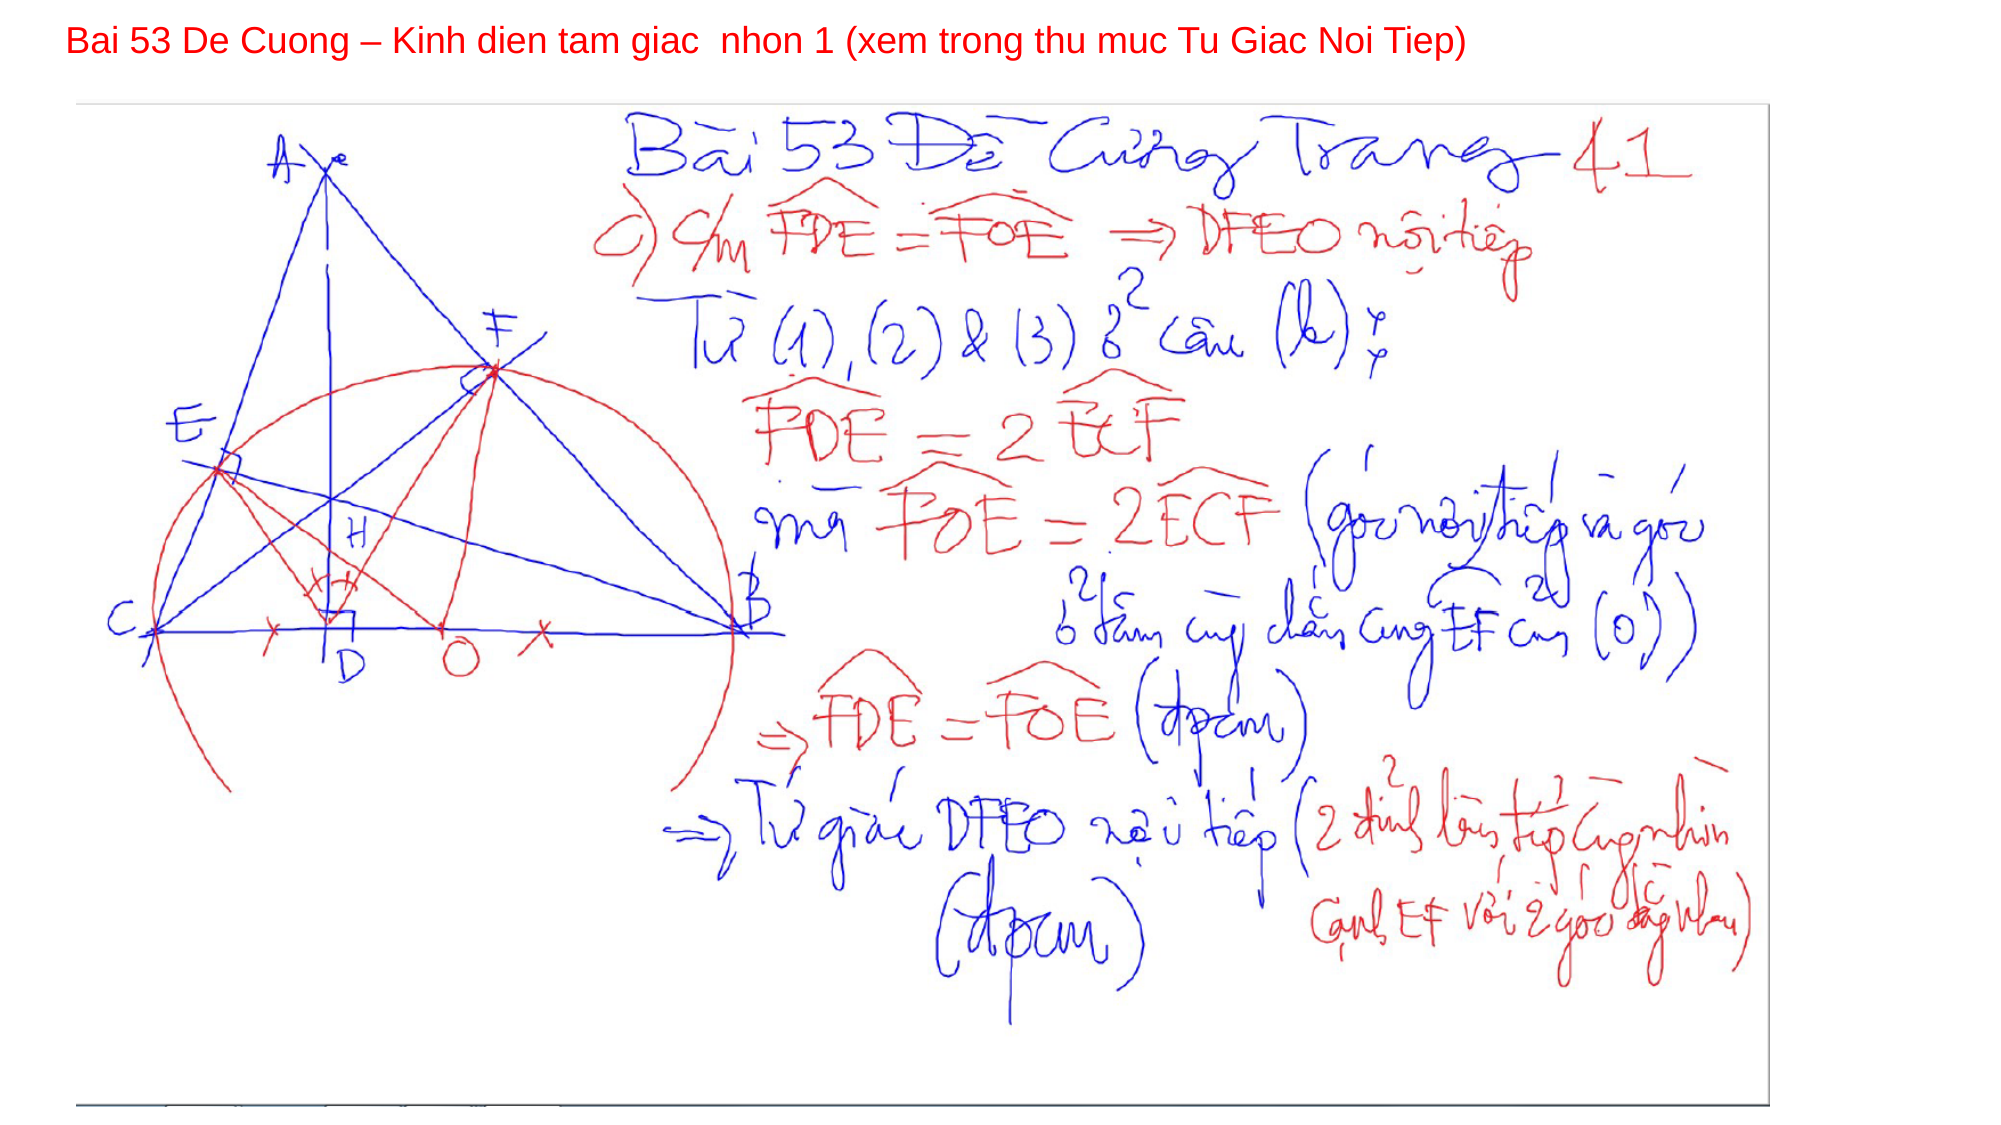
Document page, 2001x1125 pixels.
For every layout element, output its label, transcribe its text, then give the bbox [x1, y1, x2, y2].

text_box Bai 53 De Cuong – Kinh dien tam giac nhon 1 (xem trong thu muc Tu Giac Noi Tiep) [50, 8, 1650, 68]
picture [76, 99, 1770, 1107]
